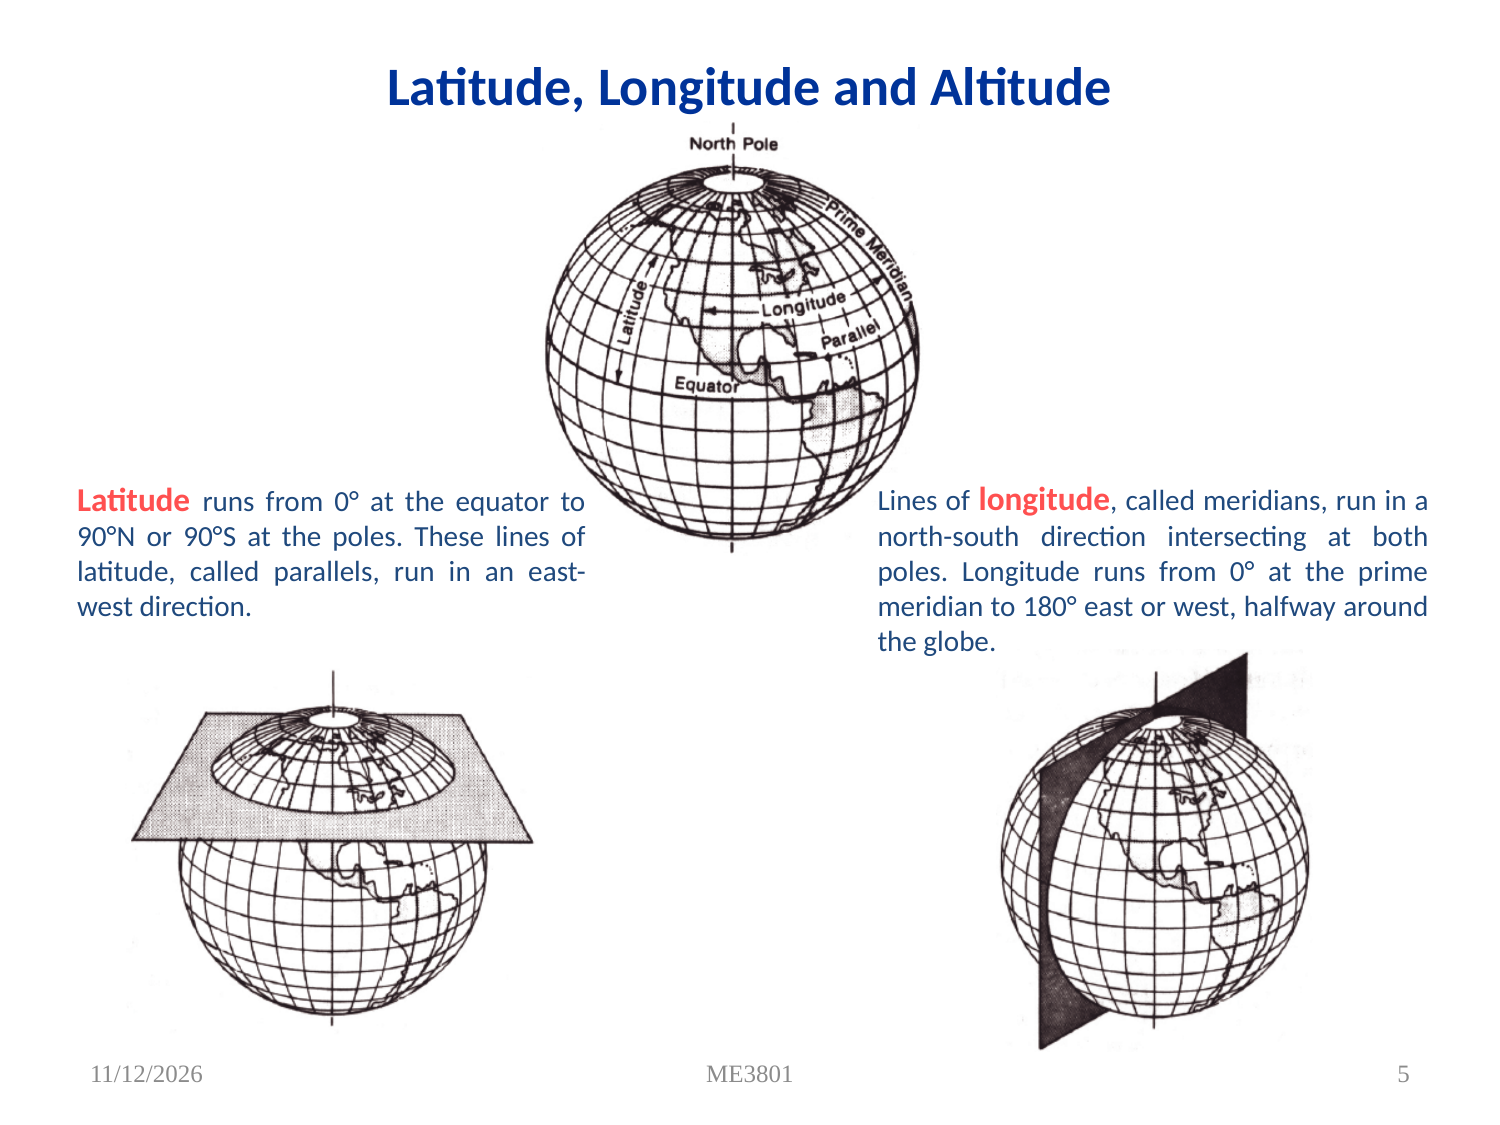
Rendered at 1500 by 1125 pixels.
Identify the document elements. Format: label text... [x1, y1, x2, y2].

title Latitude, Longitude and Altitude [0, 8, 1500, 159]
slide_number 5 [1074, 1042, 1425, 1103]
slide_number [75, 1042, 425, 1103]
text_box Latitude runs from 0° at the equator to 90°N or 90°S at the poles. These lines of latitude, called parallels, run in an east-west direction. [62, 470, 601, 630]
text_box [124, 662, 538, 1043]
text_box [541, 120, 924, 557]
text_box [996, 649, 1314, 1052]
footer ME3801 [512, 1042, 988, 1103]
text_box Lines of longitude, called meridians, run in a north-south direction intersecting at both poles. Longitude runs from 0° at the prime meridian to 180° east or west, halfway around the globe. [862, 470, 1444, 665]
